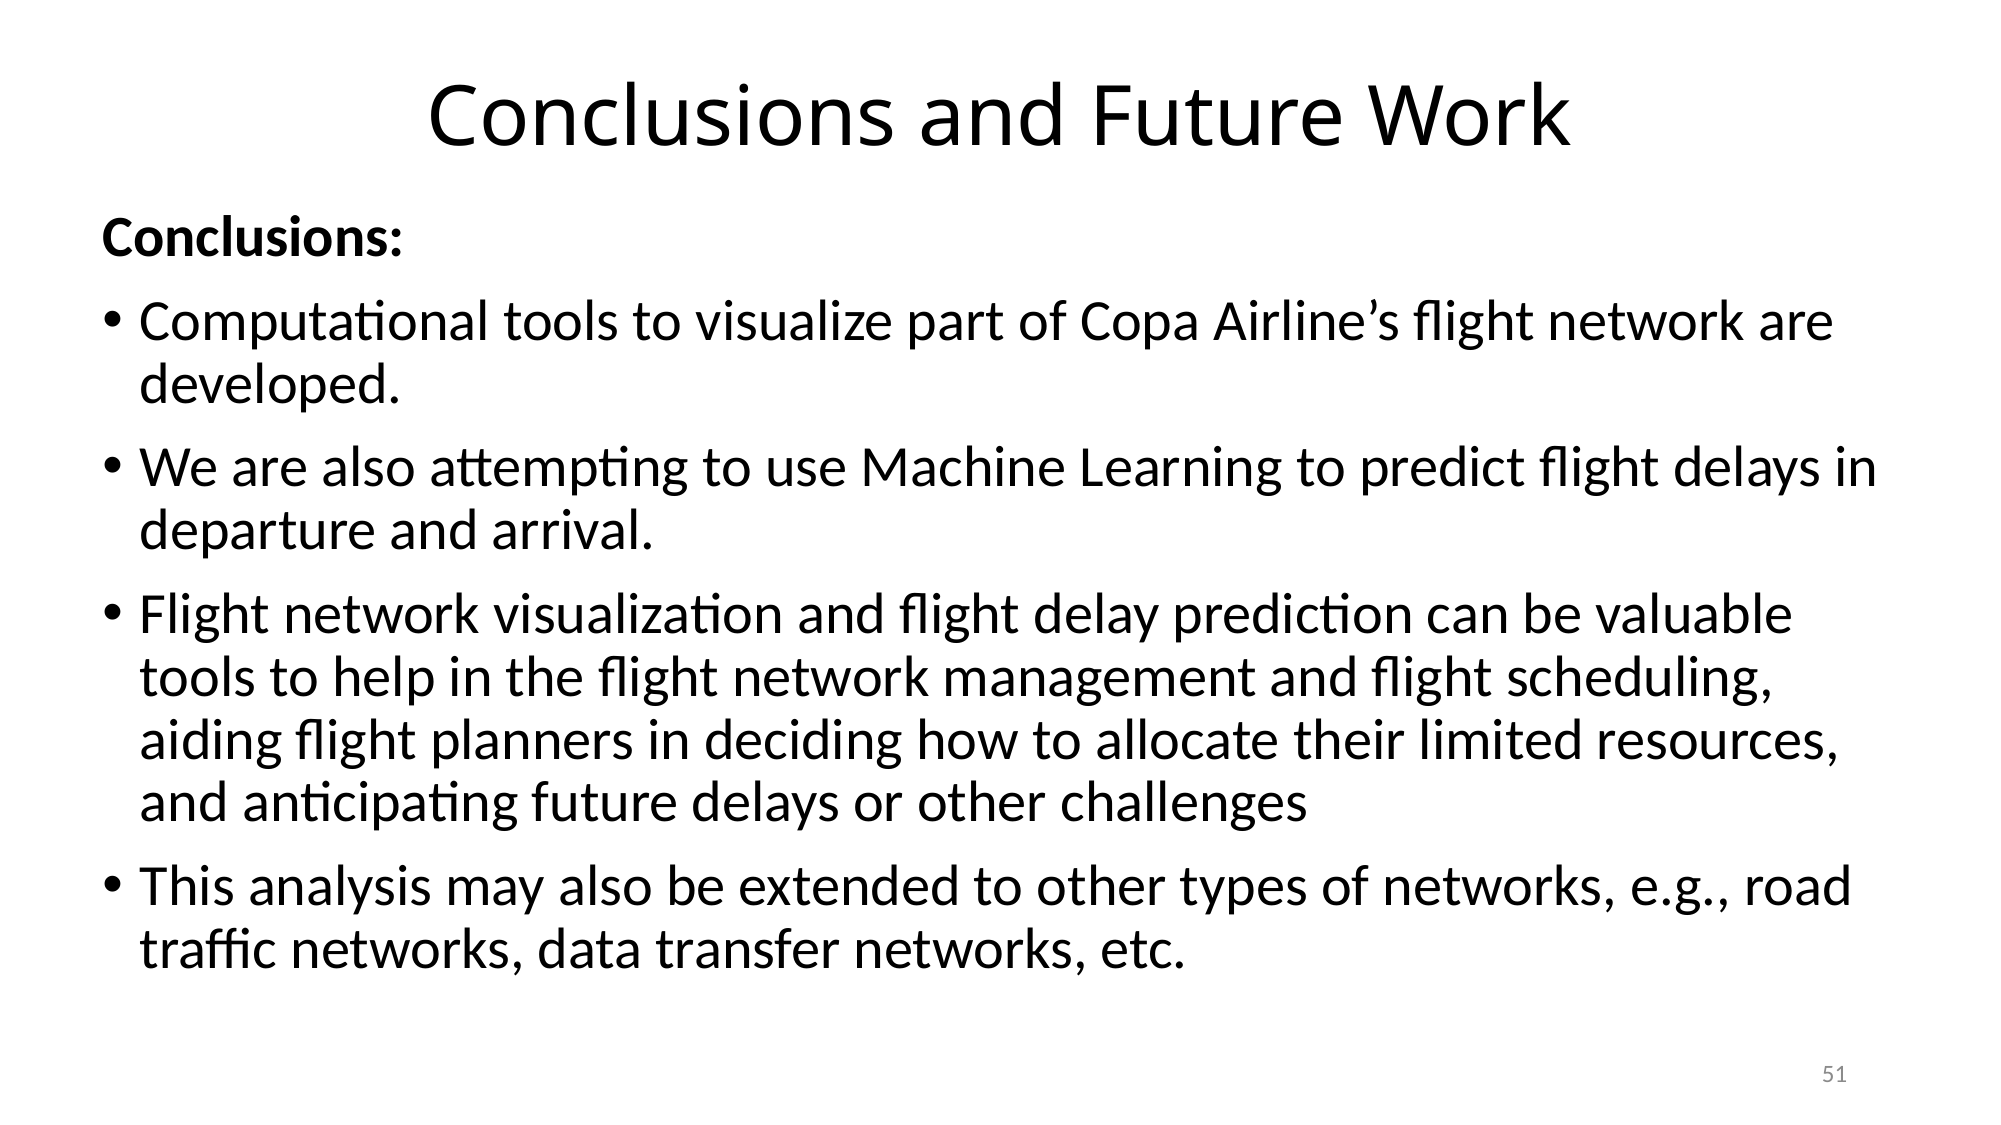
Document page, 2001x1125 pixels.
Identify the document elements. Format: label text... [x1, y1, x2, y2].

title Conclusions and Future Work [137, 59, 1863, 178]
slide_number 51 [1412, 1042, 1863, 1103]
list Conclusions: Computational tools to visualize part of Copa Airline’s flight network are developed. We are also attempting to use Machine Learning to predict flight delays in departure and arrival. Flight network visualization and flight delay prediction can be valuable tools to help in the flight network management and flight scheduling, aiding flight planners in deciding how to allocate their limited resources, and anticipating future delays or other challenges This analysis may also be extended to other types of networks, e.g., road traffic networks, data transfer networks, etc. [87, 198, 1914, 1043]
